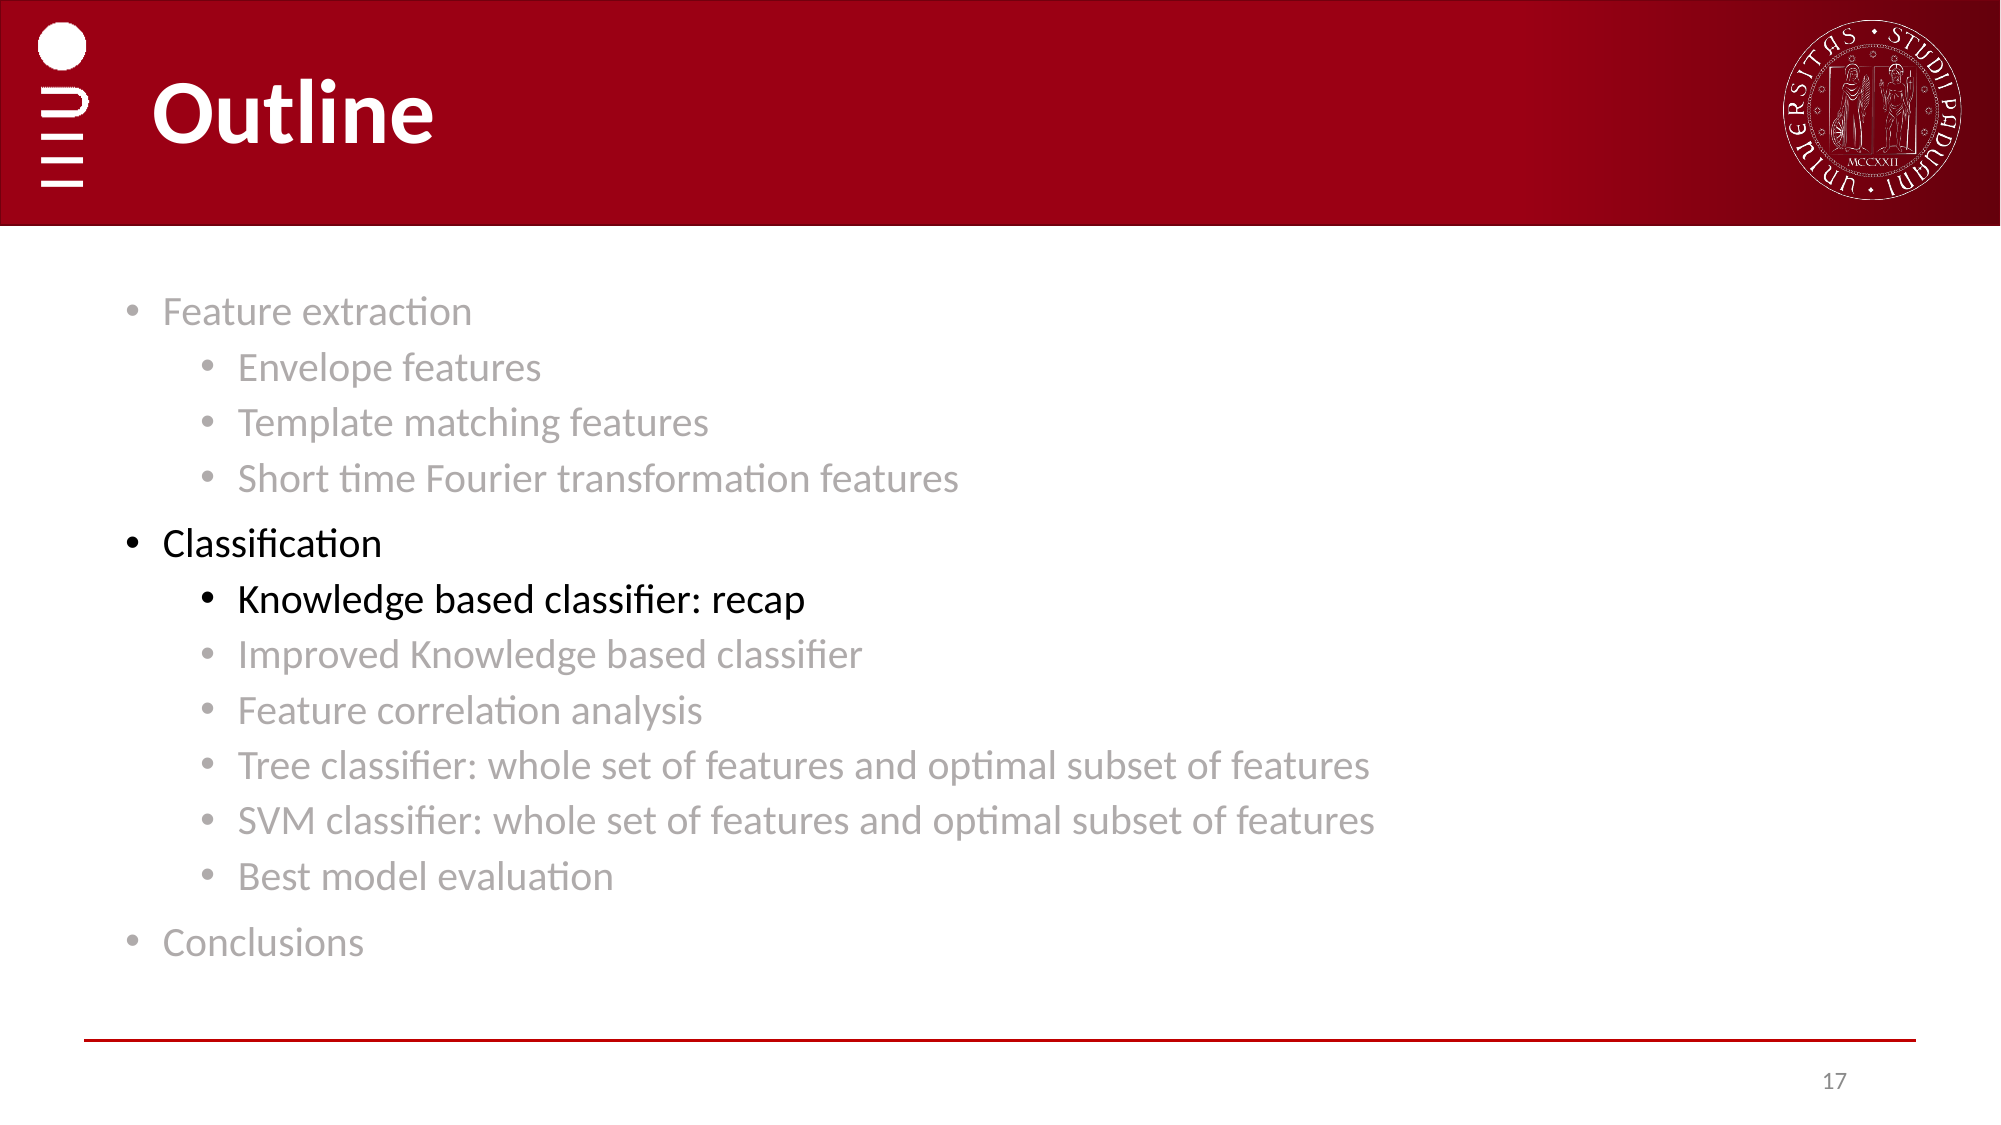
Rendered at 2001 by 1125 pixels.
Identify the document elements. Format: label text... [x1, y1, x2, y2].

slide_number 17 [1412, 1049, 1863, 1110]
title Outline [137, 34, 1610, 194]
picture [1783, 20, 1963, 200]
list Feature extraction Envelope features Template matching features Short time Fourier transformation features Classification Knowledge based classifier: recap Improved Knowledge based classifier Feature correlation analysis Tree classifier: whole set of features and optimal subset of features SVM classifier: whole set of features and optimal subset of features Best model evaluation Conclusions [110, 282, 1767, 915]
